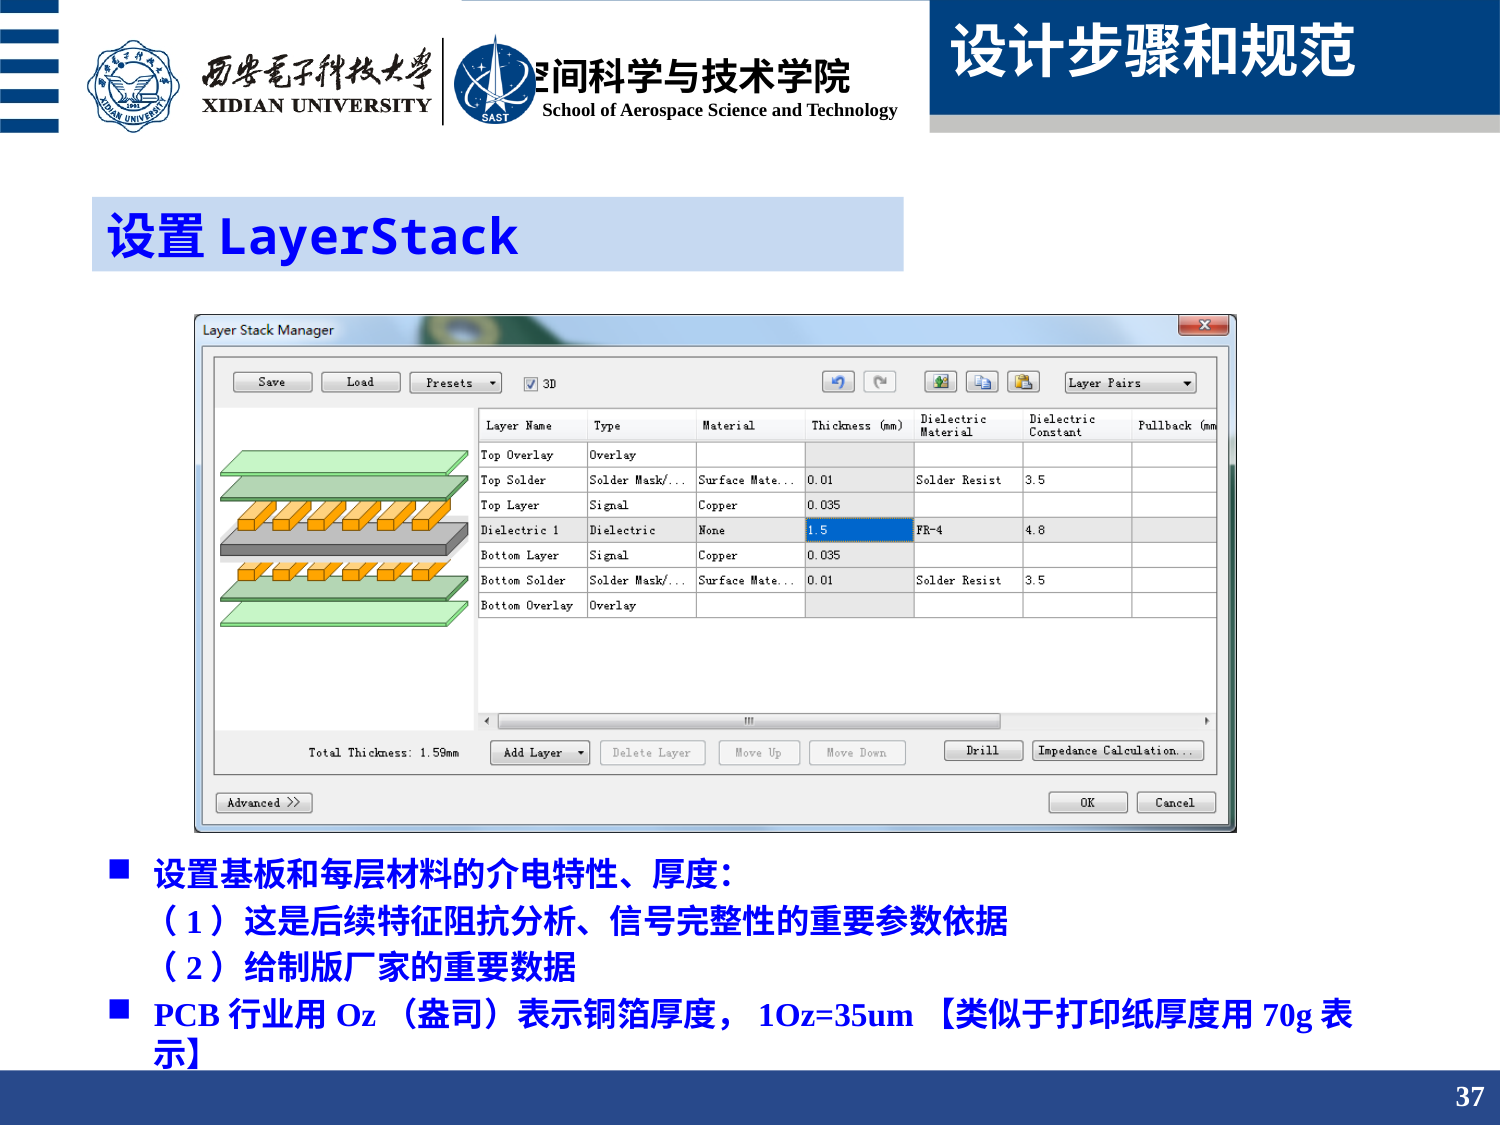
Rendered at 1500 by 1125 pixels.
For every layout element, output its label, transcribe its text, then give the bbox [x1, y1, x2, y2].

text_box 设计步骤和规范 [934, 7, 1373, 92]
picture [0, 0, 1500, 1070]
text_box 设置LayerStack [92, 196, 904, 272]
text_box 设置基板和每层材料的介电特性、厚度： （1）这是后续特征阻抗分析、信号完整性的重要参数依据 （2）给制版厂家的重要数据 PCB行业用Oz（盎司）表示铜箔厚度，1Oz=35um【类似于打印纸厚度用70g表示】 [92, 845, 1412, 1047]
